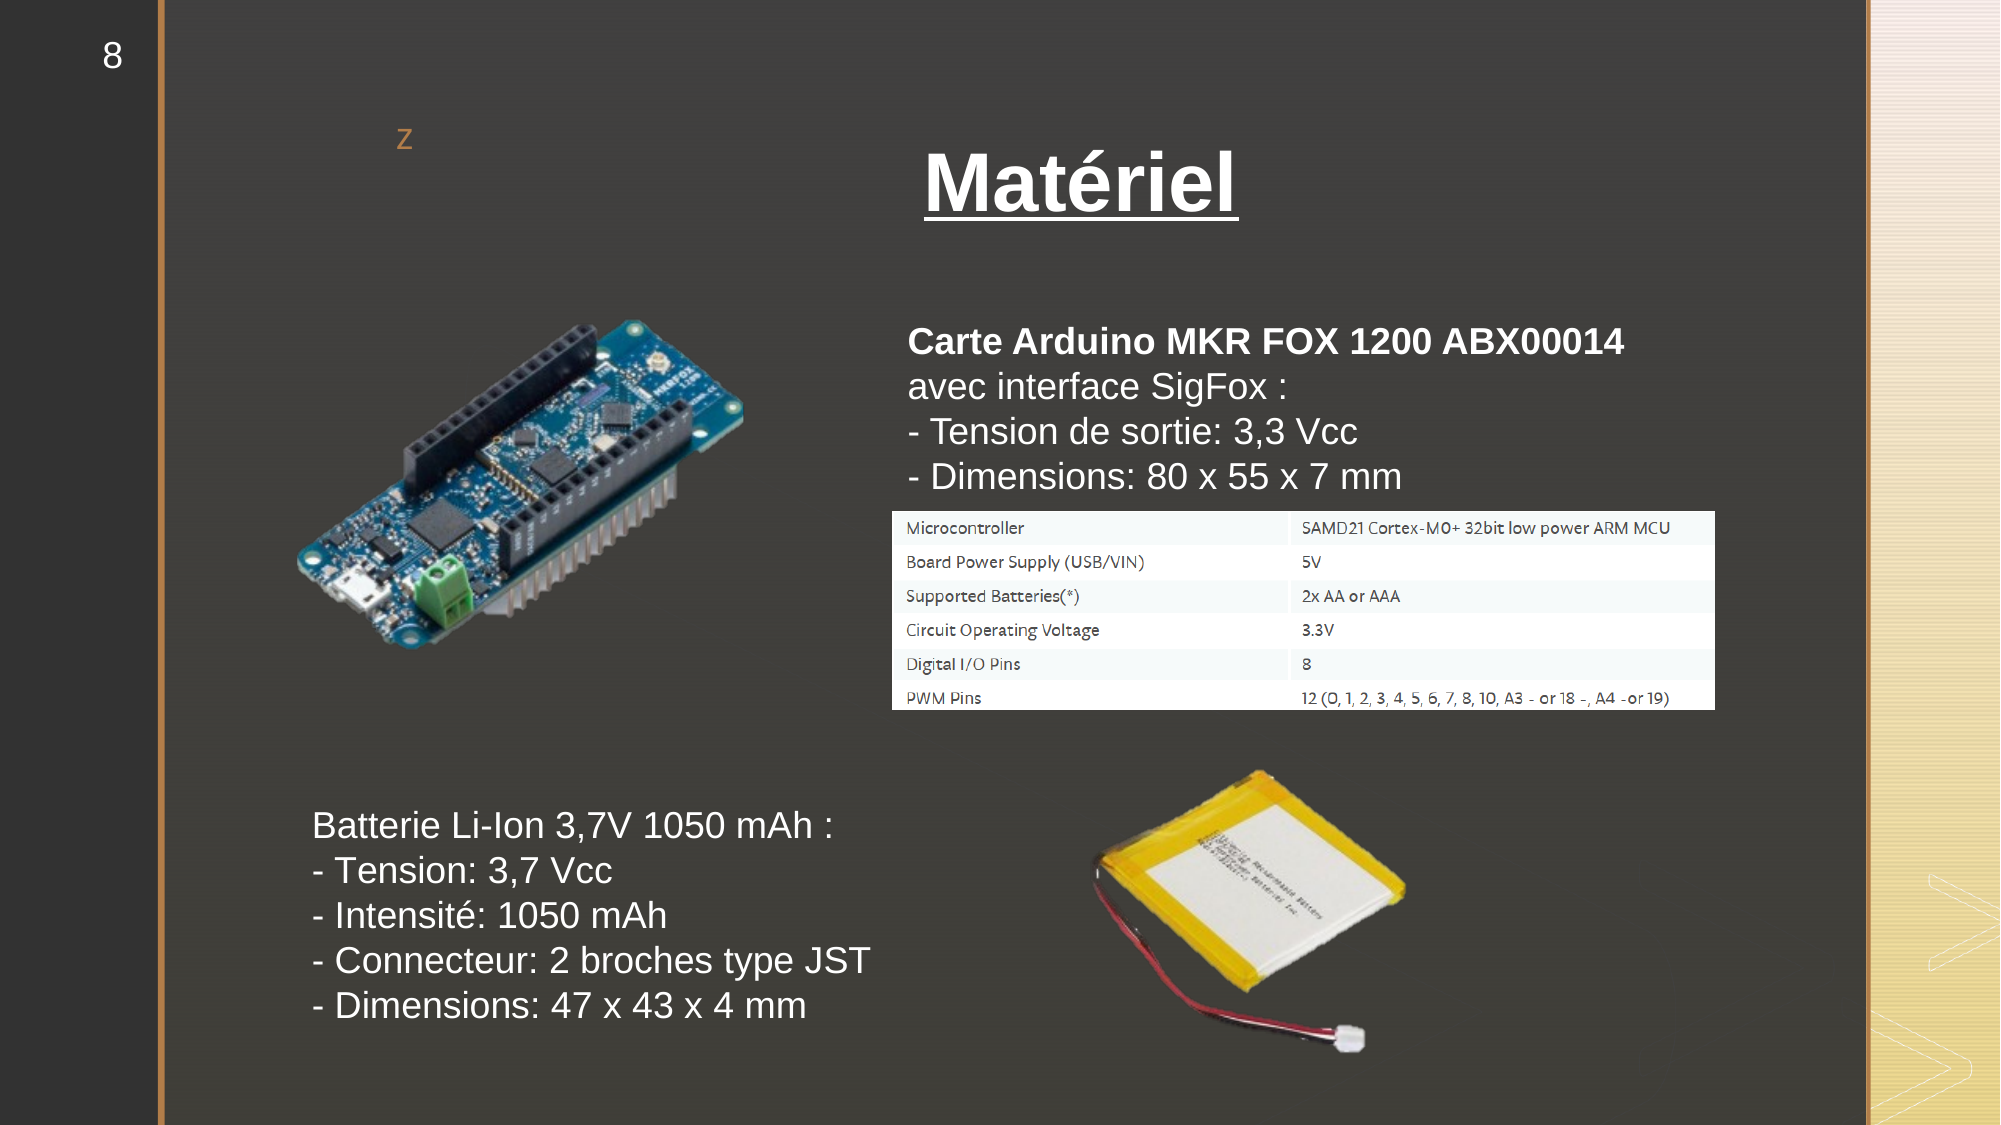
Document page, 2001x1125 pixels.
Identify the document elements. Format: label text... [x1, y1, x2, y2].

text_box Batterie Li-Ion 3,7V 1050 mAh : - Tension: 3,7 Vcc - Intensité: 1050 mAh - Connecteur: 2 broches type JST - Dimensions: 47 x 43 x 4 mm [297, 793, 1027, 1033]
picture [1080, 759, 1446, 1065]
picture [296, 309, 762, 666]
slide_number 8 [25, 26, 131, 80]
picture [892, 511, 1715, 710]
picture [1871, 0, 2000, 1125]
text_box Carte Arduino MKR FOX 1200 ABX00014 avec interface SigFox : - Tension de sortie: 3,3 Vcc - Dimensions: 80 x 55 x 7 mm [892, 309, 1759, 549]
title Matériel [428, 132, 1734, 310]
